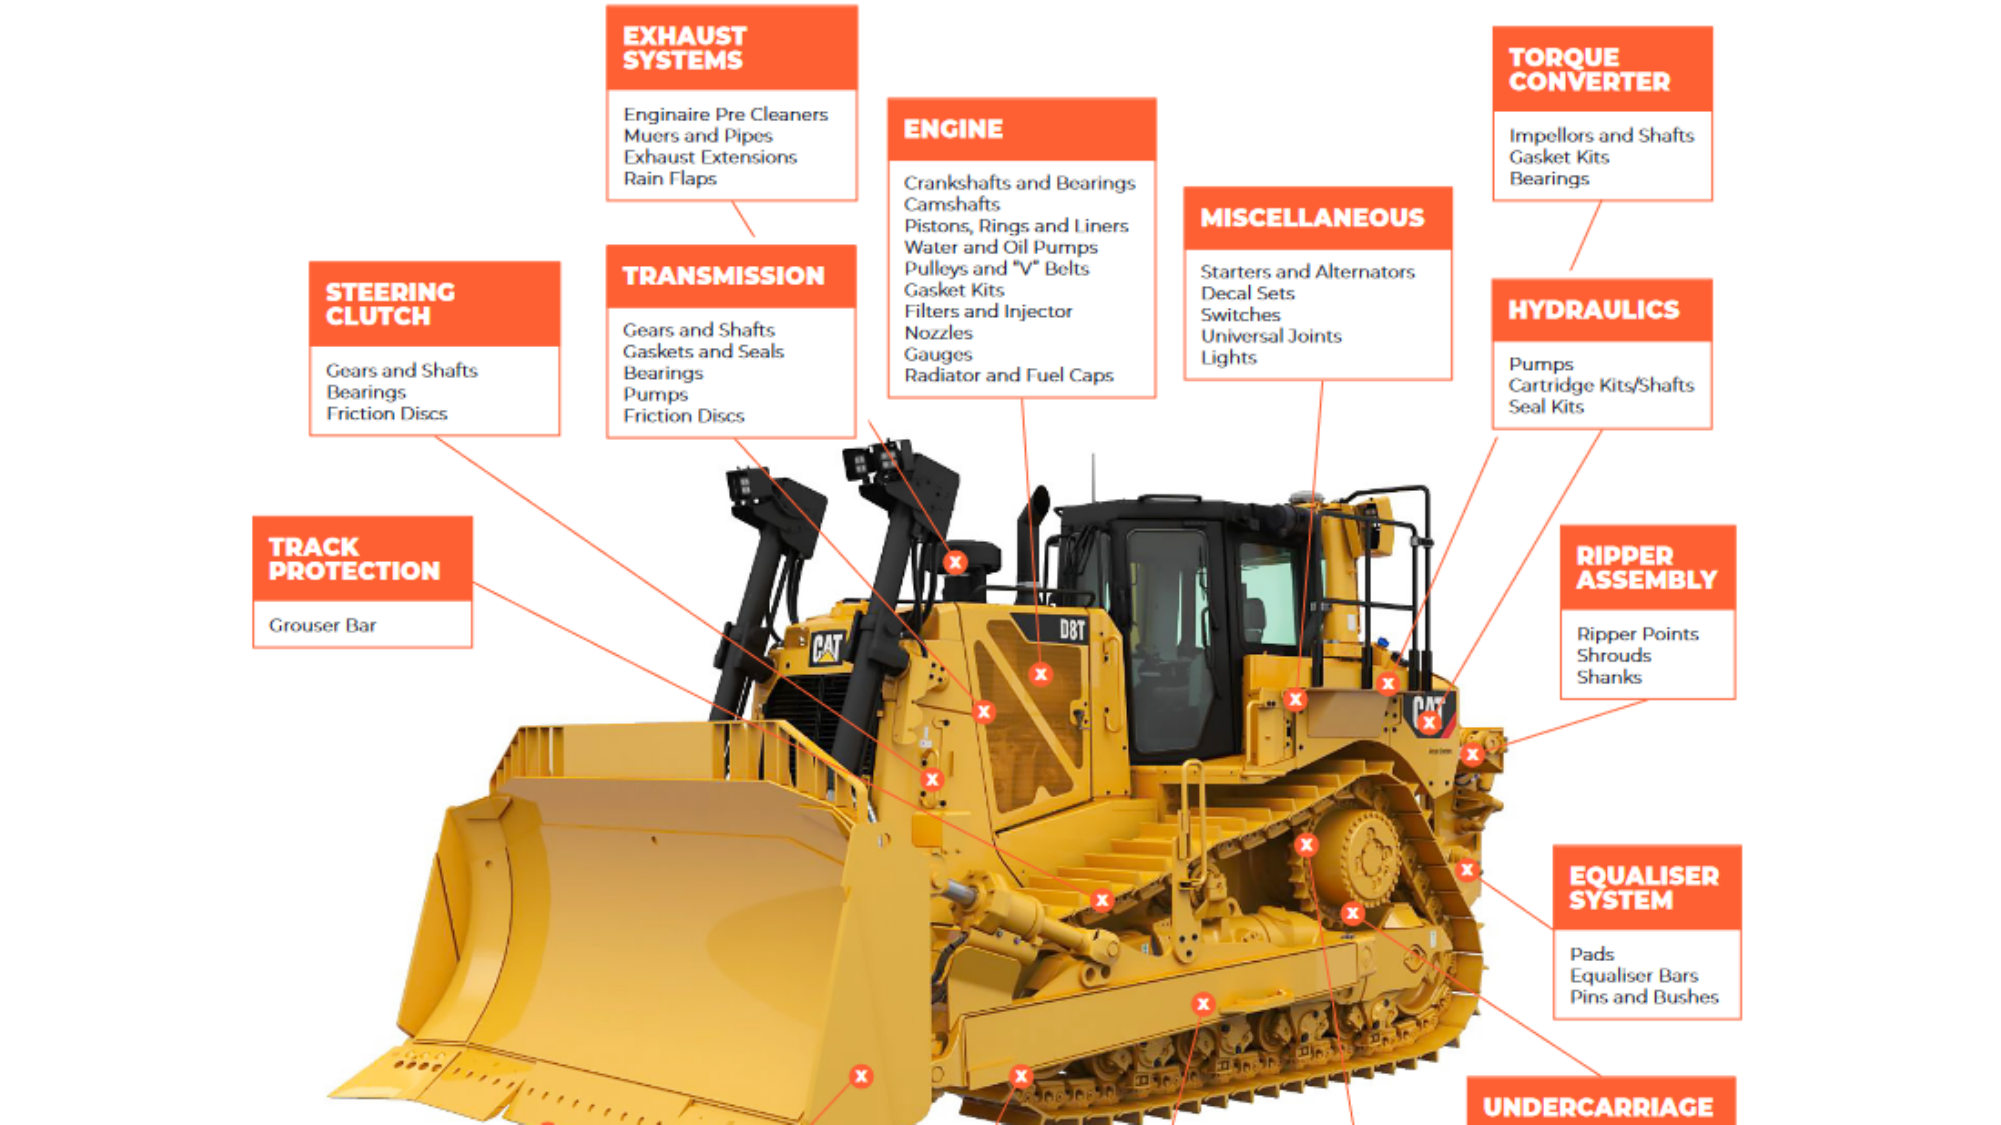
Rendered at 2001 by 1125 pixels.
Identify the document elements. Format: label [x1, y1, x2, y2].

picture [189, 0, 1779, 1125]
